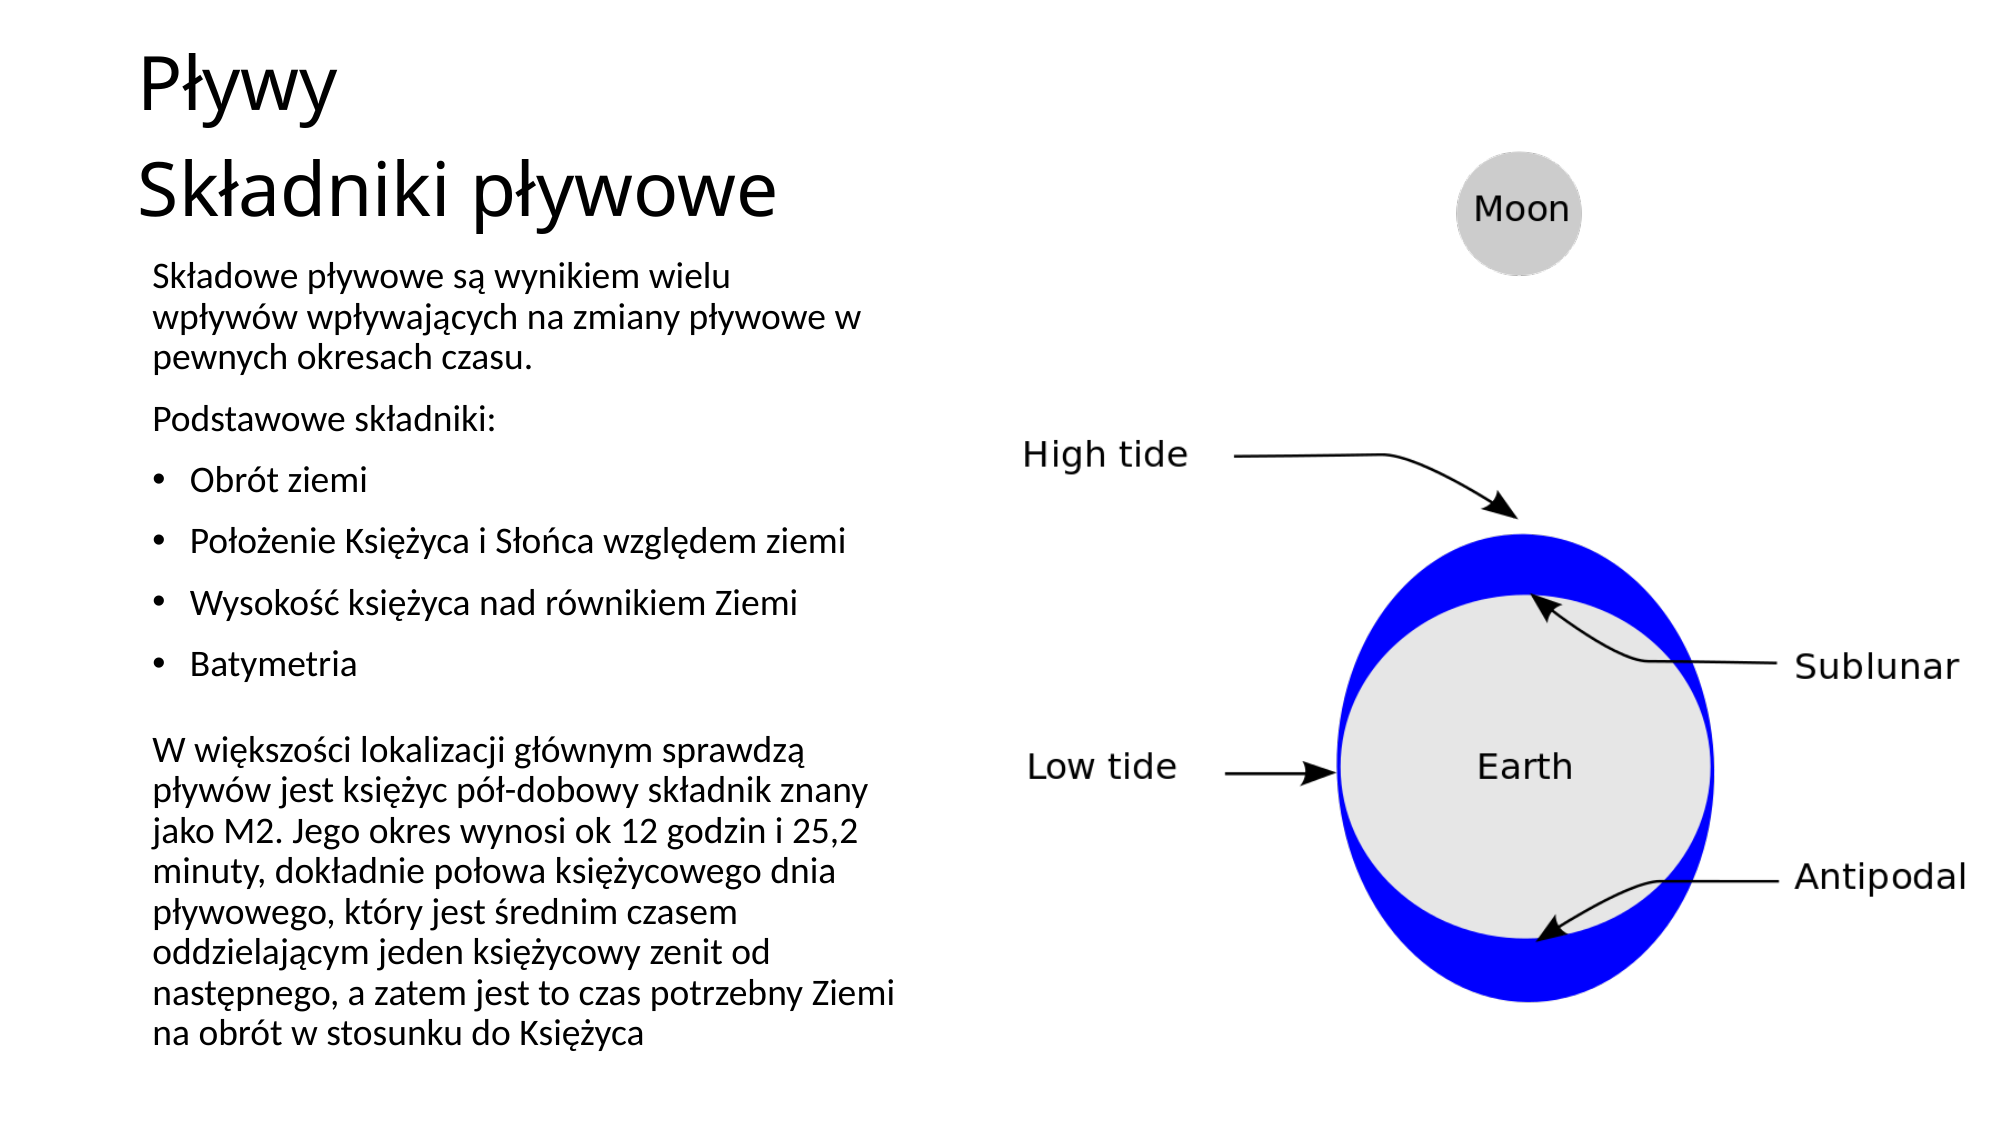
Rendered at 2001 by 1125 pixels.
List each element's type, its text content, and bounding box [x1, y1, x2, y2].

list Składowe pływowe są wynikiem wielu wpływów wpływających na zmiany pływowe w pewnych okresach czasu. Podstawowe składniki: Obrót ziemi Położenie Księżyca i Słońca względem ziemi Wysokość księżyca nad równikiem Ziemi Batymetria [137, 261, 887, 722]
picture [973, 110, 2000, 1049]
text_box W większości lokalizacji głównym sprawdzą pływów jest księżyc pół-dobowy składnik znany jako M2. Jego okres wynosi ok 12 godzin i 25,2 minuty, dokładnie połowa księżycowego dnia pływowego, który jest średnim czasem oddzielającym jeden księżycowy zenit od następnego, a zatem jest to czas potrzebny Ziemi na obrót w stosunku do Księżyca [137, 722, 927, 1108]
title Pływy [122, 17, 1848, 124]
text_box Składniki pływowe [122, 124, 973, 261]
